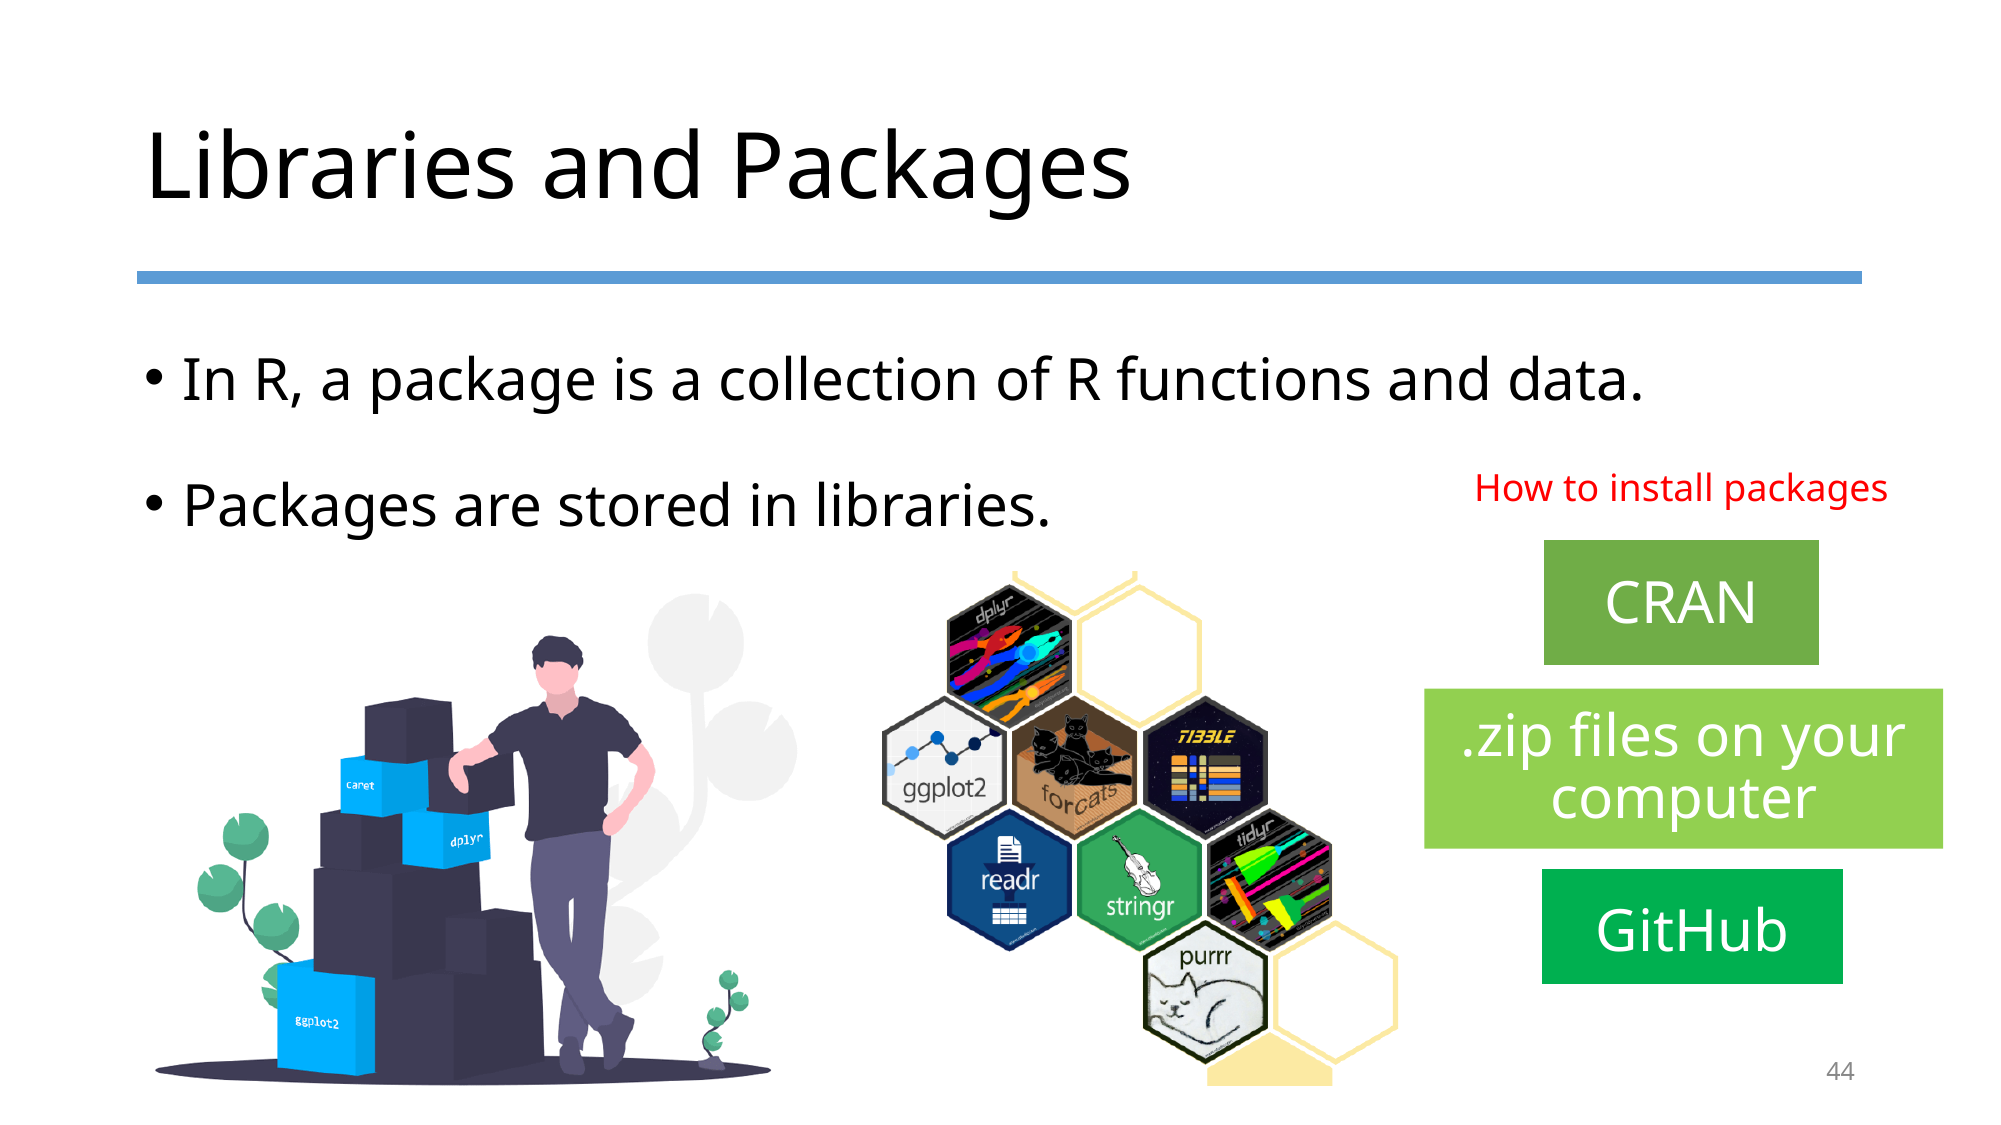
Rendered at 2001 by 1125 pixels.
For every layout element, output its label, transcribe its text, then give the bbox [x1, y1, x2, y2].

list In R, a package is a collection of R functions and data. Packages are stored in libraries. [136, 298, 1863, 1014]
picture [865, 571, 1408, 1087]
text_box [1424, 536, 1944, 986]
text_box How to install packages [1466, 456, 1897, 517]
picture [89, 571, 864, 1106]
title Libraries and Packages [136, 59, 1863, 278]
slide_number 44 [1817, 1050, 1863, 1096]
